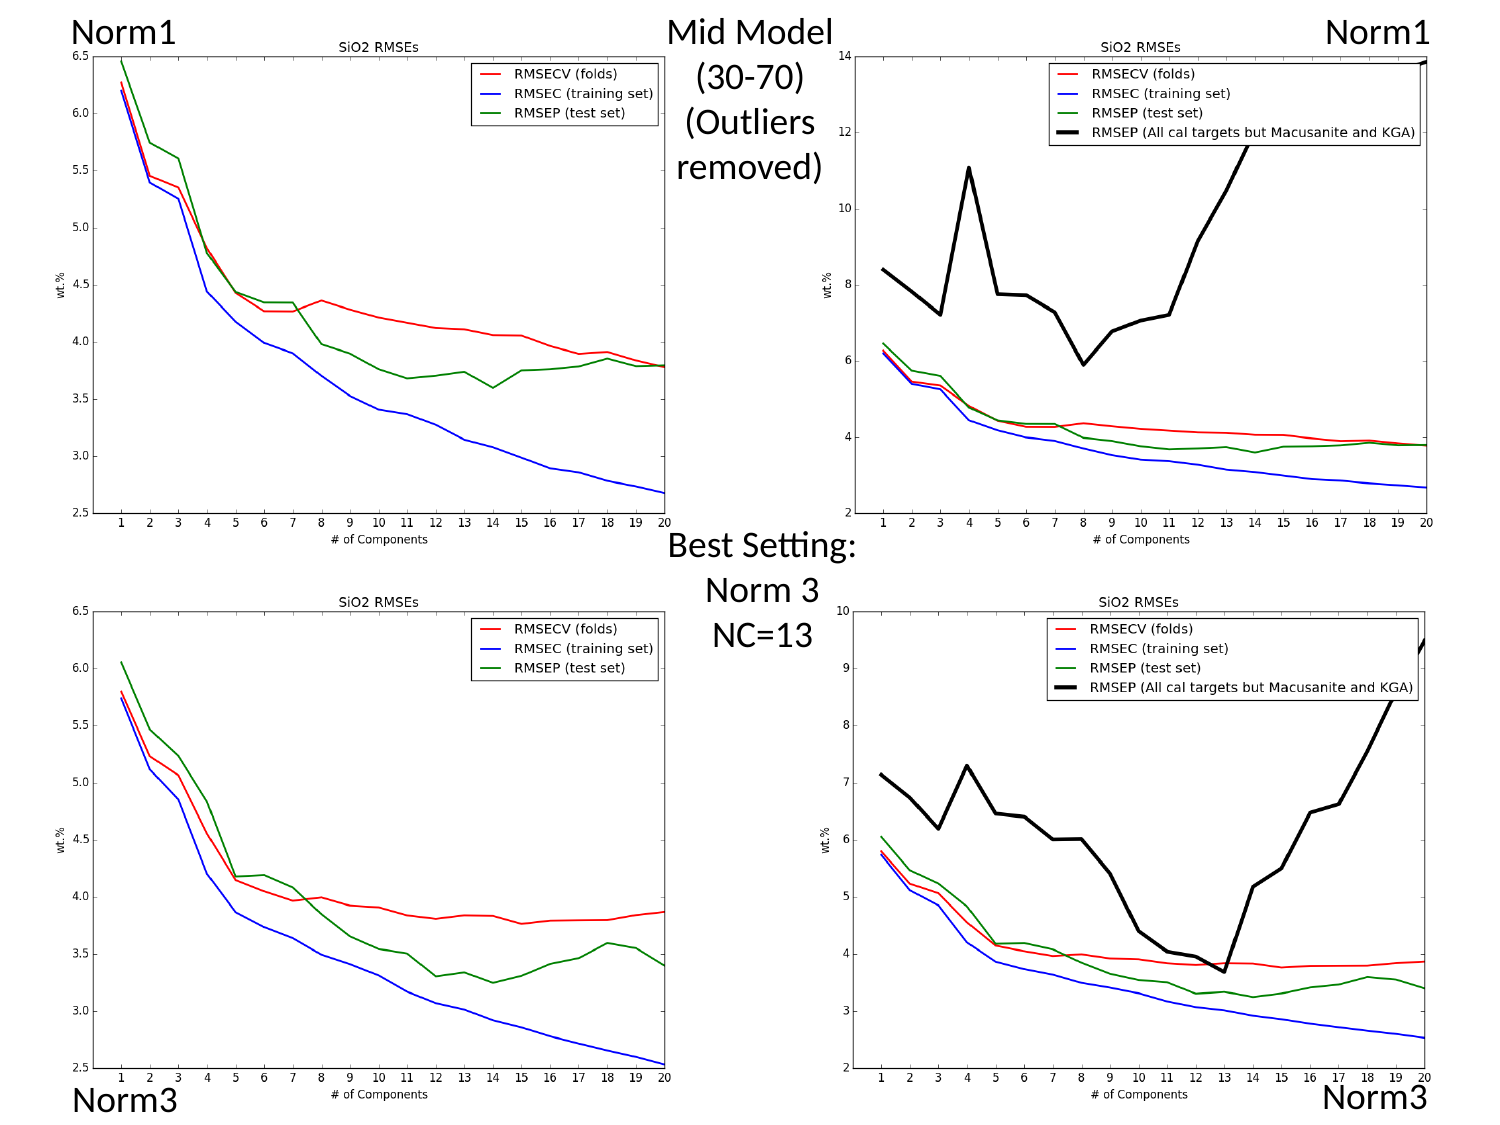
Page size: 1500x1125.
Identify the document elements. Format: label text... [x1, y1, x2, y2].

picture [759, 0, 1500, 1125]
text_box Mid Model (30-70) (Outliers removed) [738, 0, 760, 195]
picture [0, 0, 738, 1125]
text_box Best Setting: Norm 3 NC=13 [741, 512, 757, 663]
